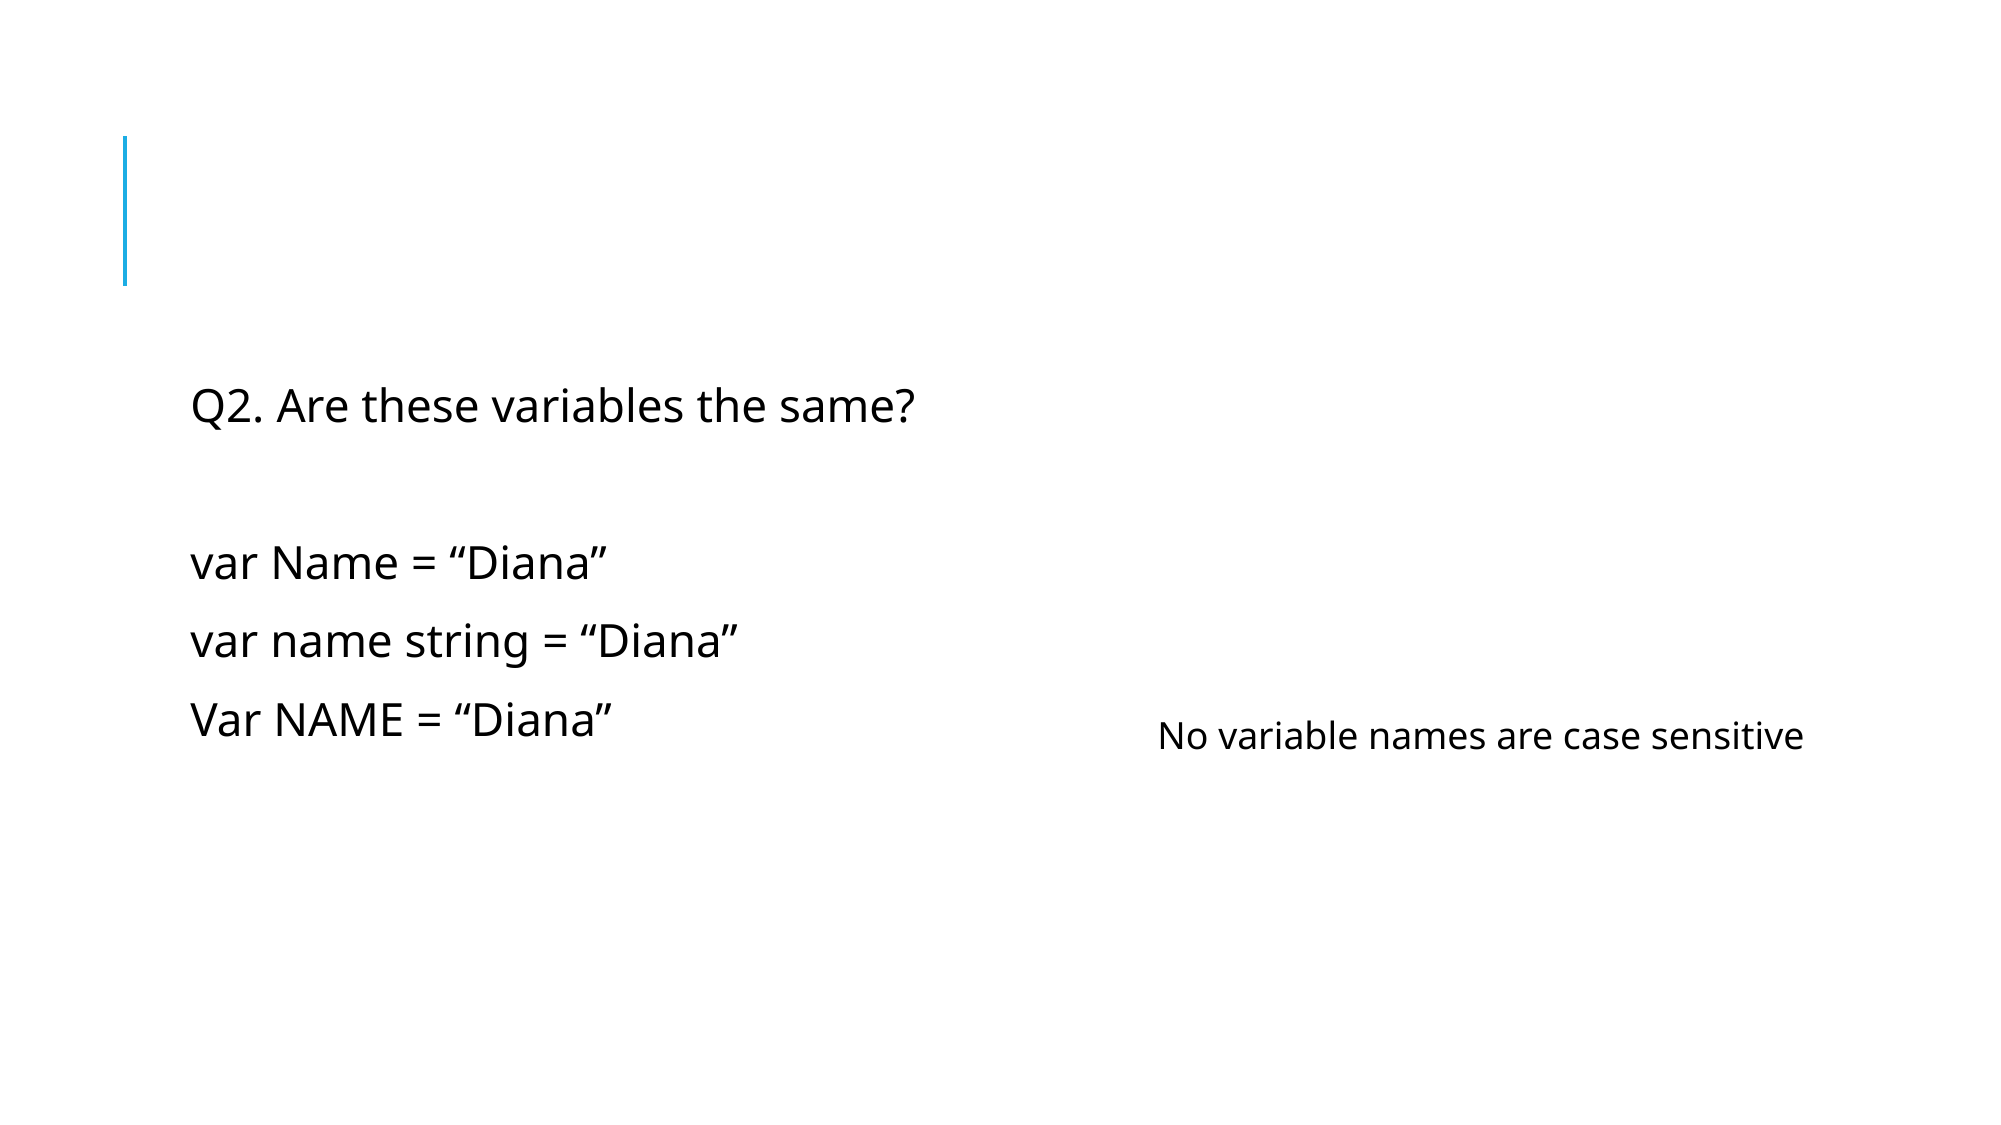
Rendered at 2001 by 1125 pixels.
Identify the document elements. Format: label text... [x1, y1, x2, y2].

list Q2. Are these variables the same? var Name = “Diana” var name string = “Diana” Var NAME = “Diana” [168, 375, 1763, 1035]
text_box No variable names are case sensitive [1142, 704, 1820, 765]
